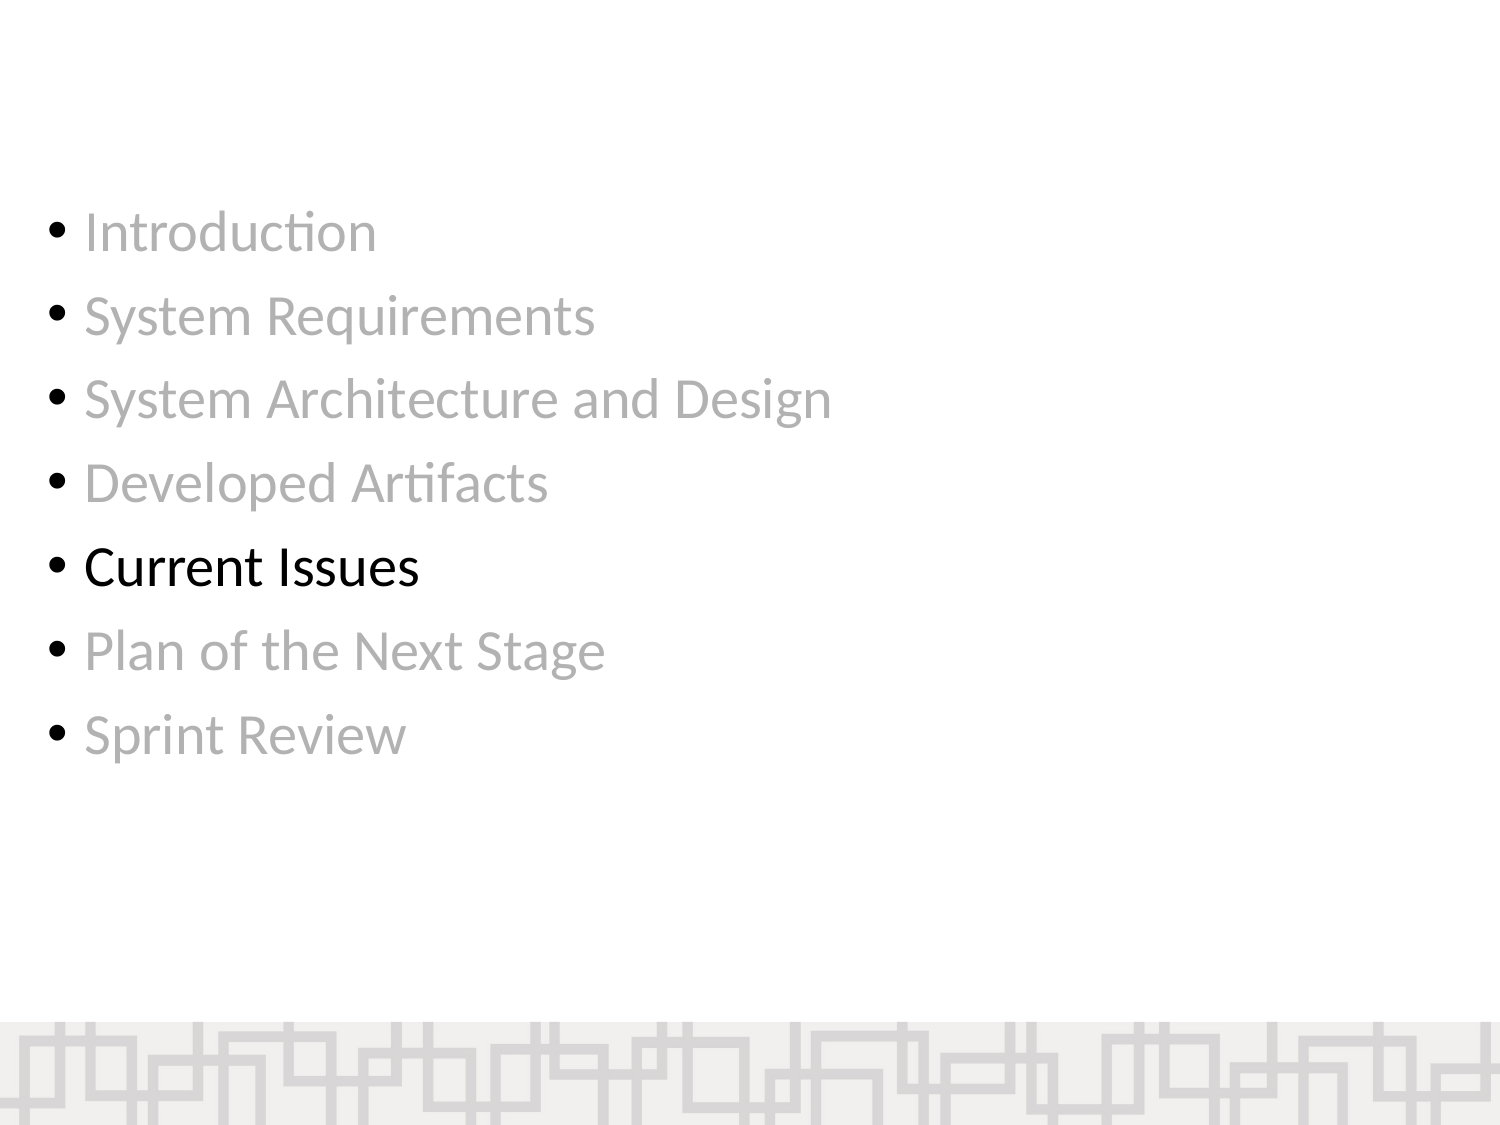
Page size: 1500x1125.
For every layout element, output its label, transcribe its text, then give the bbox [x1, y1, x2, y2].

picture [0, 0, 1500, 1125]
list Introduction System Requirements System Architecture and Design Developed Artifacts Current Issues Plan of the Next Stage Sprint Review [39, 193, 1391, 1057]
